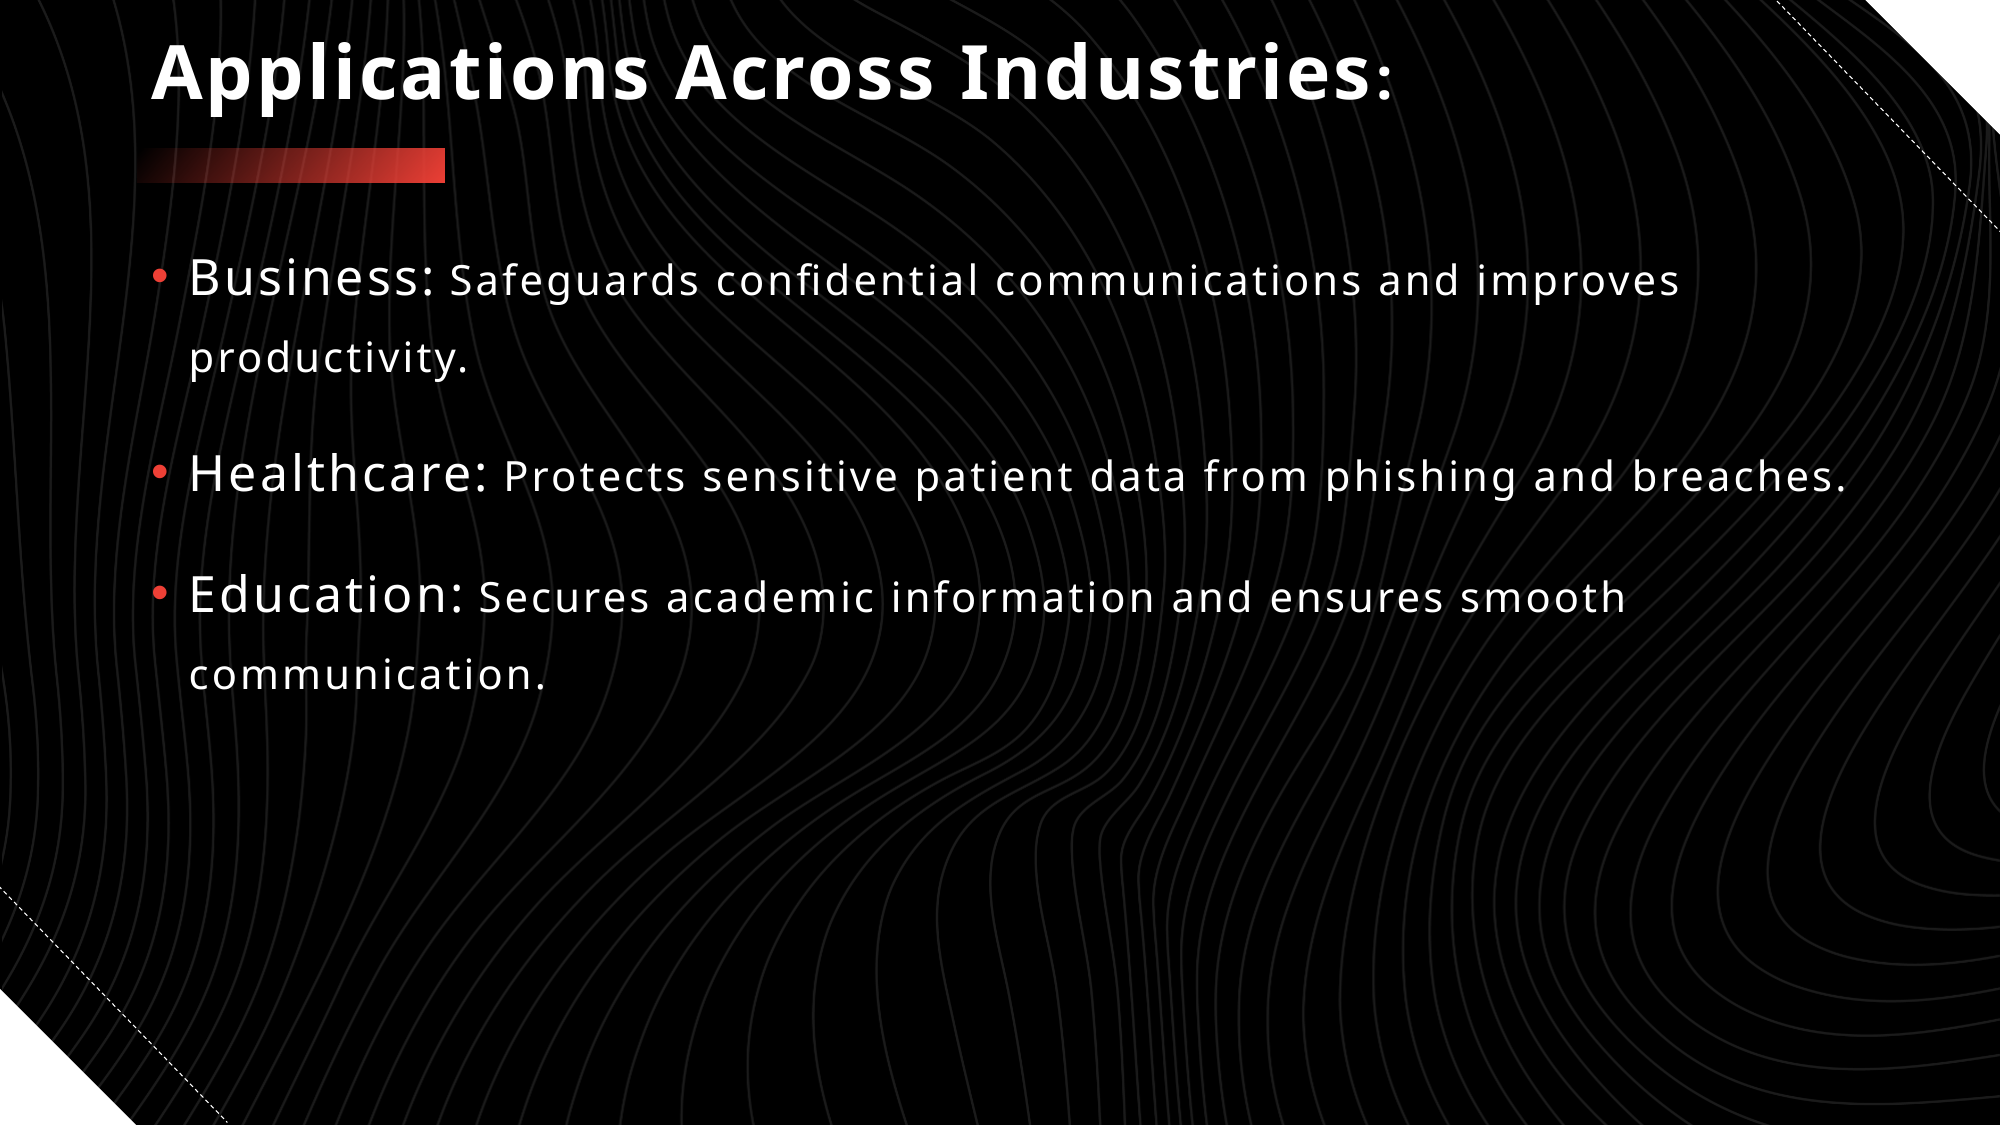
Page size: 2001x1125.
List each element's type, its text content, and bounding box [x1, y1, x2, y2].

title Applications Across Industries: [136, 27, 1863, 124]
list Business: Safeguards confidential communications and improves productivity. Healthcare: Protects sensitive patient data from phishing and breaches. Education: Secures academic information and ensures smooth communication. [136, 207, 1864, 946]
